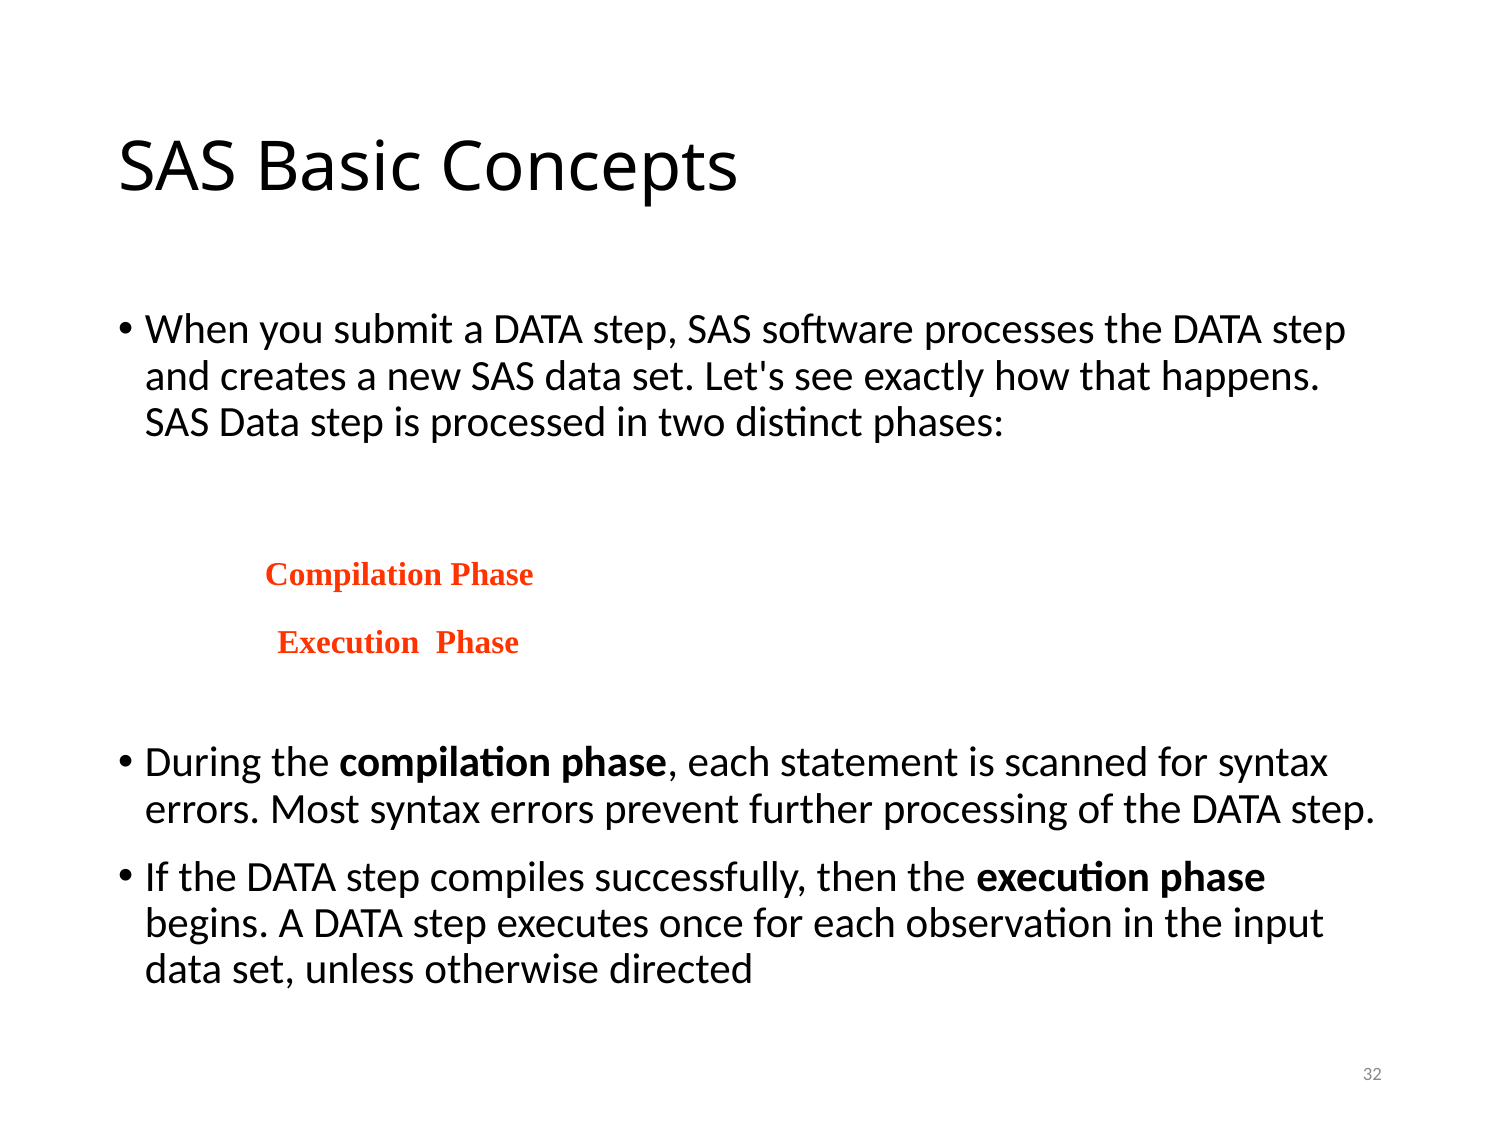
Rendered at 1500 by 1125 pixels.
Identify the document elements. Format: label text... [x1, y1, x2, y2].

slide_number 32 [1059, 1042, 1397, 1103]
title SAS Basic Concepts [103, 59, 1397, 278]
text_box Execution Phase [262, 612, 600, 668]
text_box Compilation Phase [249, 544, 588, 600]
list When you submit a DATA step, SAS software processes the DATA step and creates a new SAS data set. Let's see exactly how that happens. SAS Data step is processed in two distinct phases: During the compilation phase, each statement is scanned for syntax errors. Most syntax errors prevent further processing of the DATA step. If the DATA step compiles successfully, then the execution phase begins. A DATA step executes once for each observation in the input data set, unless otherwise directed [103, 299, 1397, 1014]
